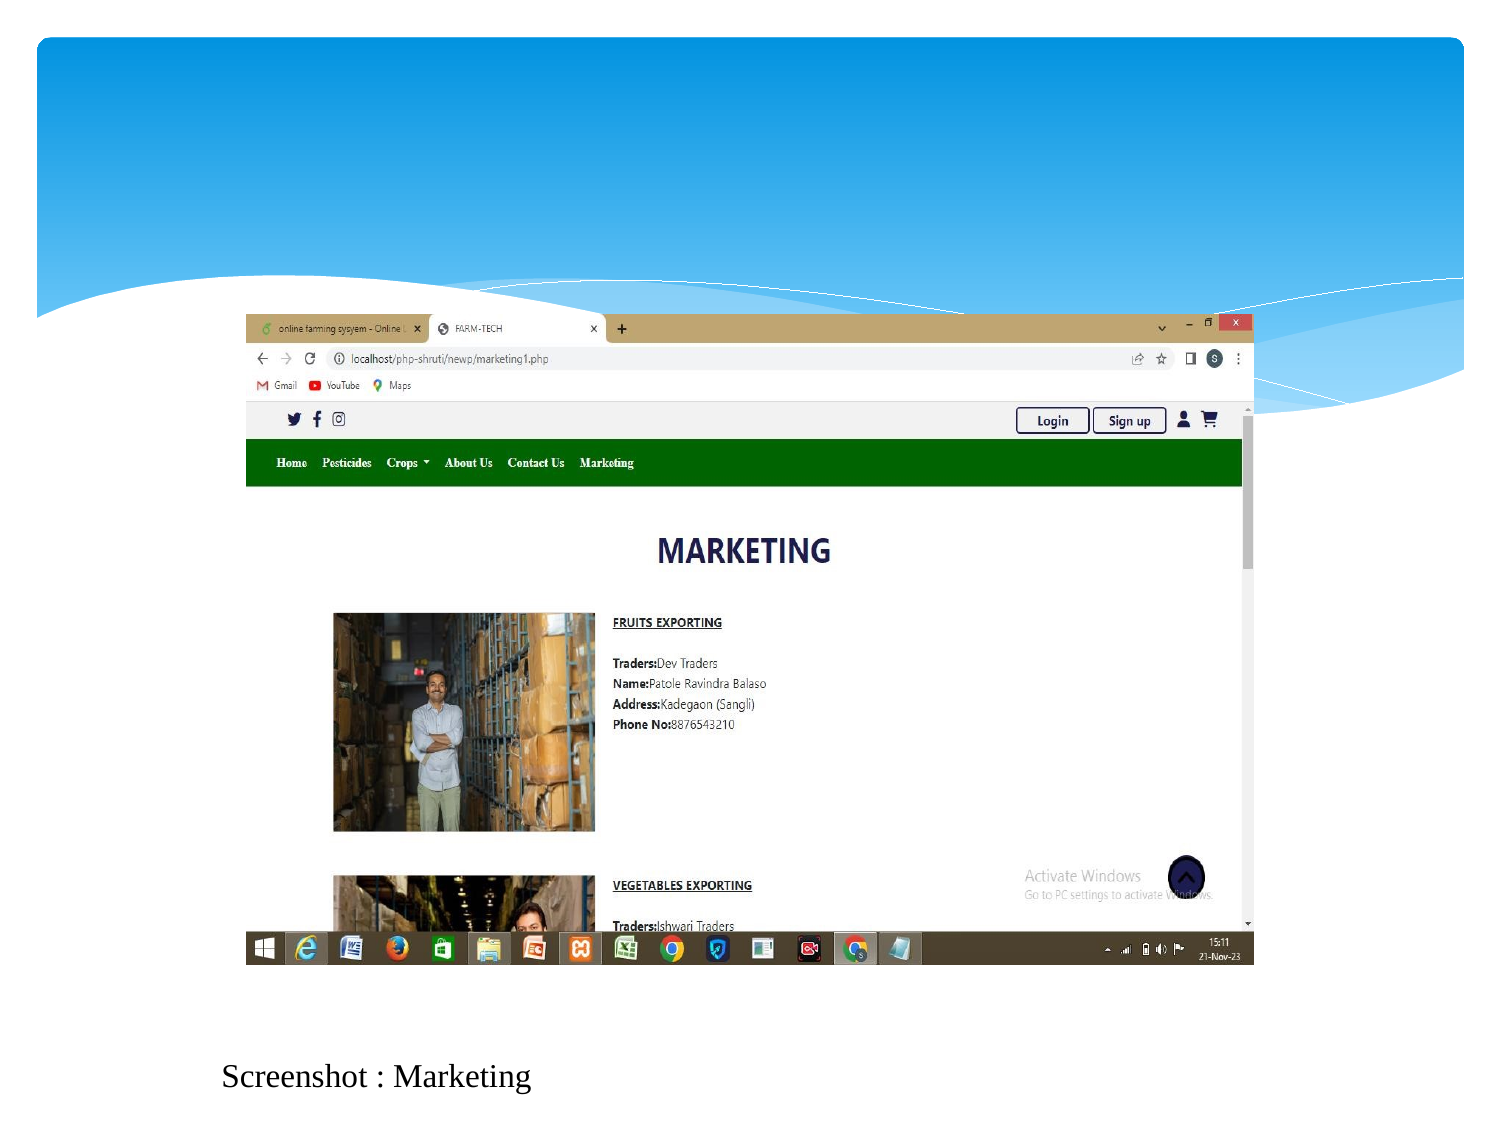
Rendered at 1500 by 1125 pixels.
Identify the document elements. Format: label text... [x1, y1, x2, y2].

text_box Screenshot : Marketing [206, 1046, 668, 1102]
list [246, 314, 1254, 965]
